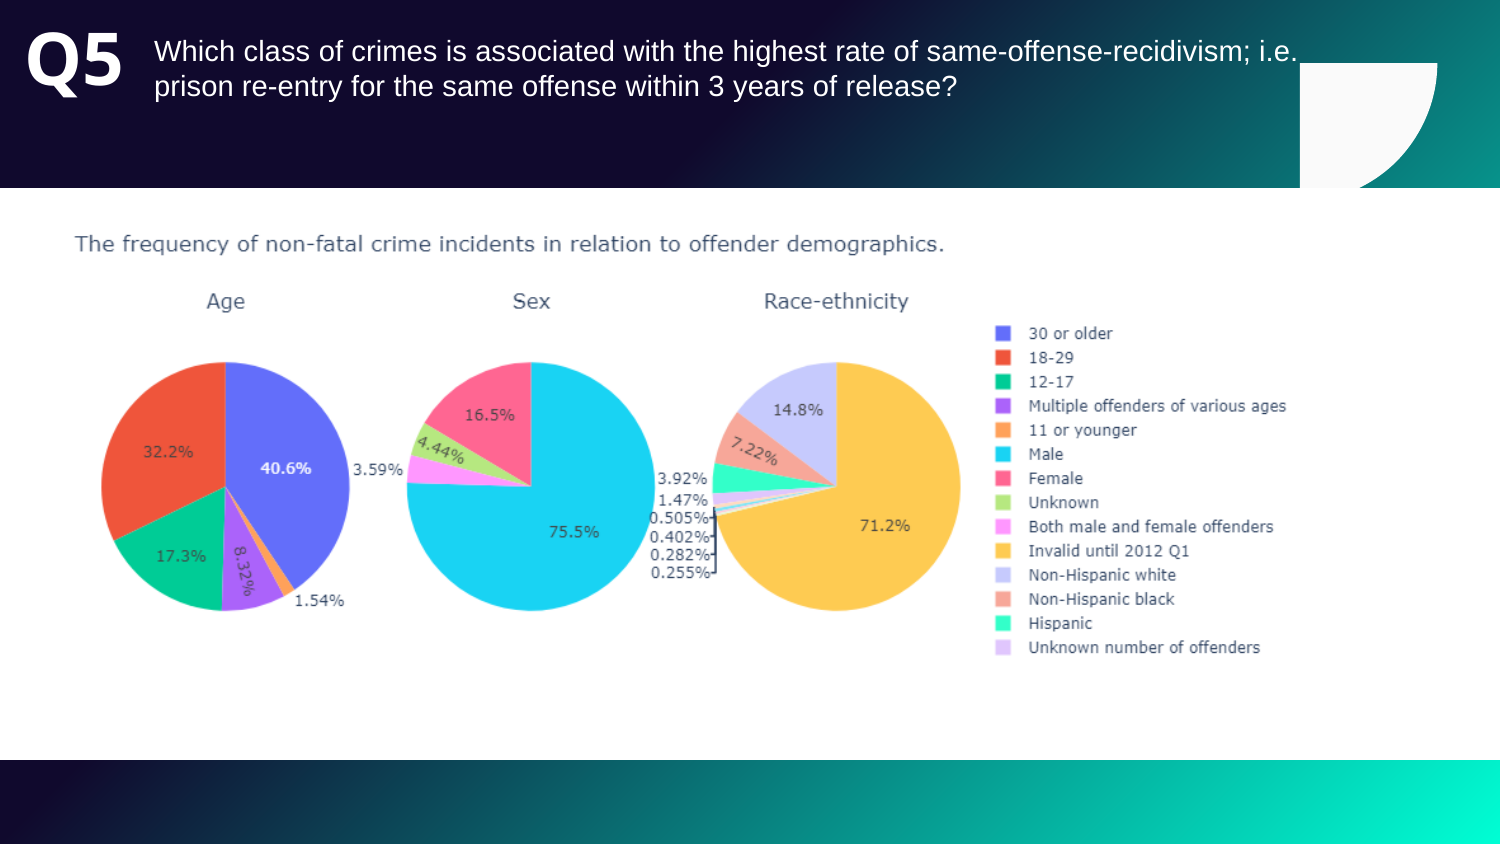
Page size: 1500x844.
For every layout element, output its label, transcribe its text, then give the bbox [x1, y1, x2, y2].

picture [0, 188, 1500, 761]
title Q5 [9, 9, 1274, 104]
text_box Which class of crimes is associated with the highest rate of same-offense-recidivism; i.e. prison re-entry for the same offense within 3 years of release? [139, 17, 1326, 187]
